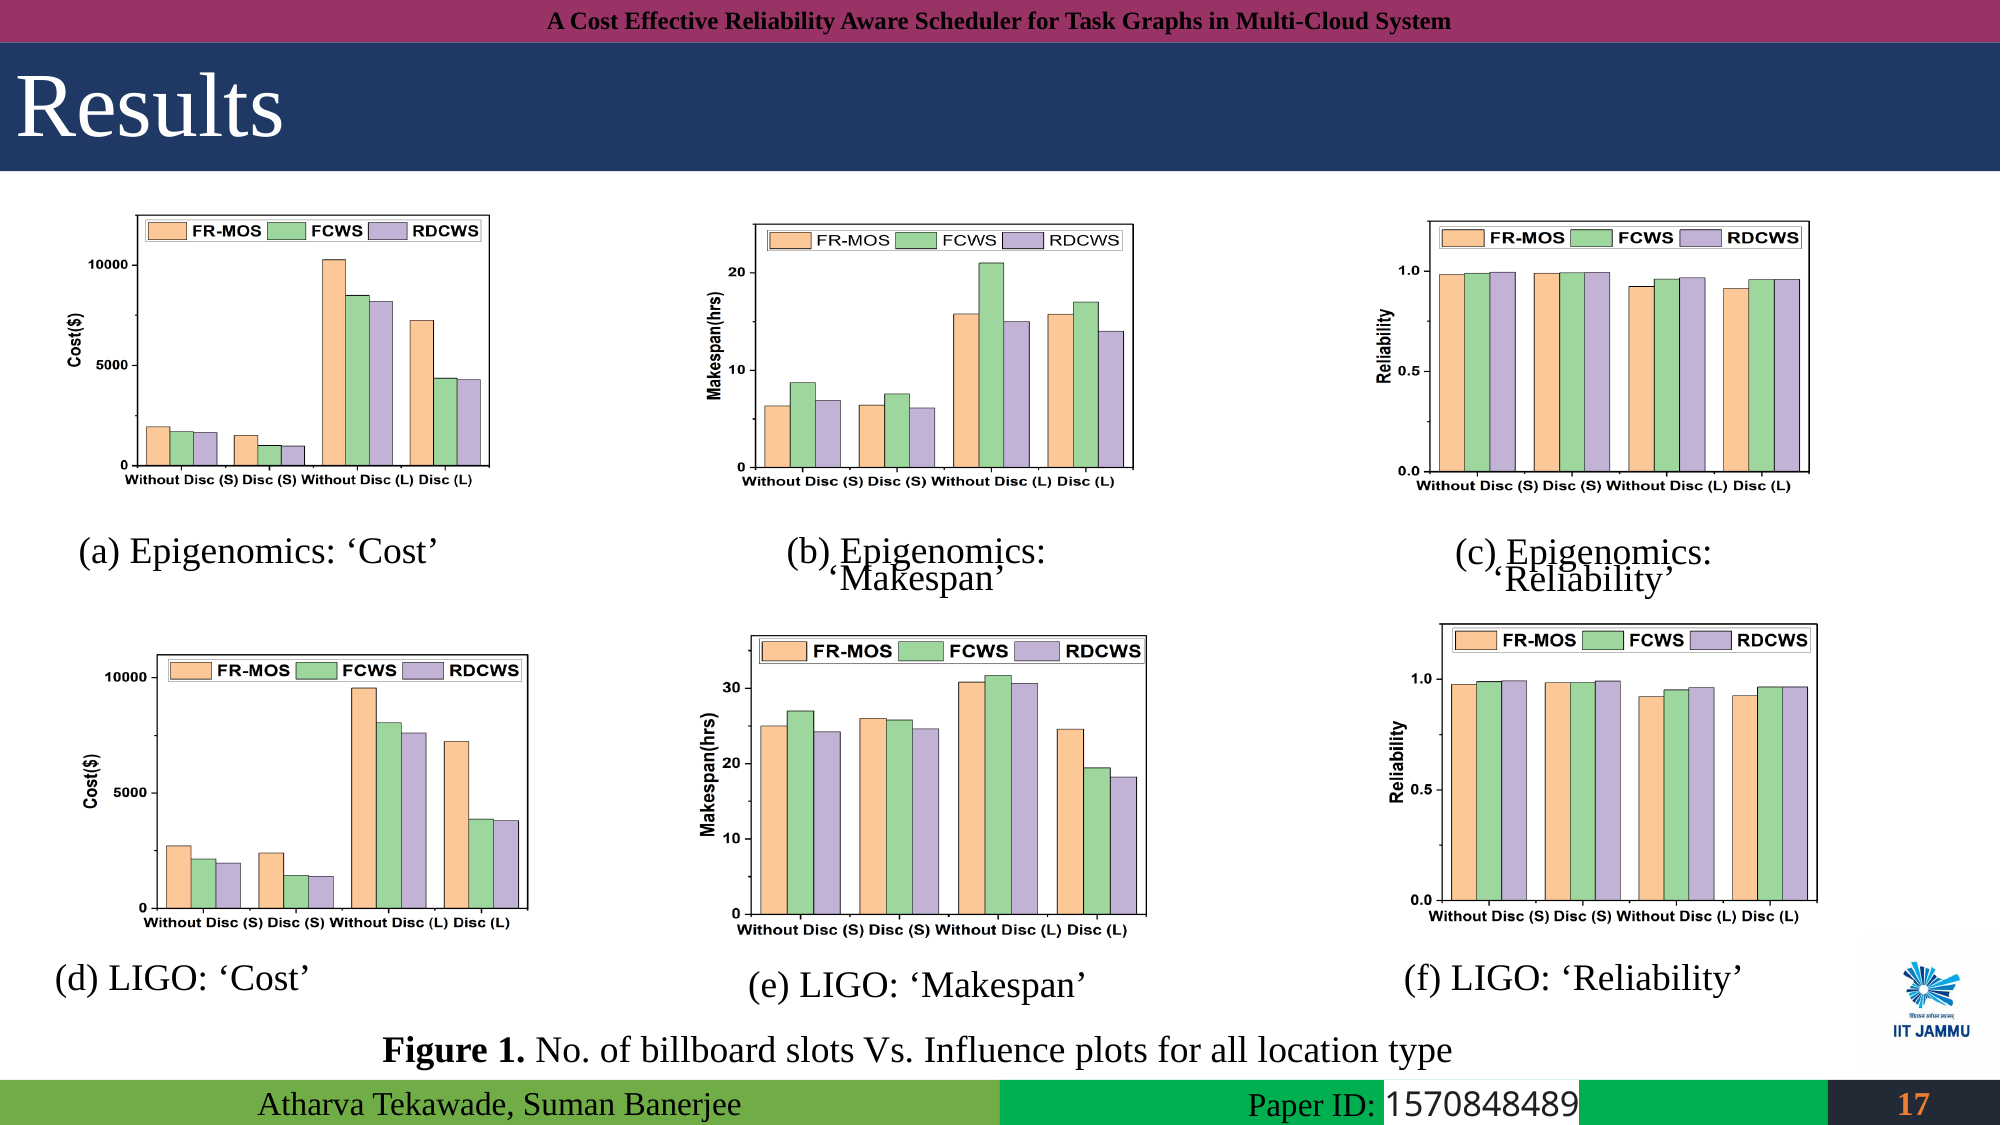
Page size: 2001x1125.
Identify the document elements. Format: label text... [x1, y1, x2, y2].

title Results [0, 42, 2000, 172]
text_box (b) Epigenomics: ‘Makespan’ [682, 533, 1151, 604]
text_box (d) LIGO: ‘Cost’ [40, 961, 509, 1031]
picture [1349, 206, 1835, 500]
picture [1365, 611, 1835, 942]
picture [666, 206, 1152, 499]
text_box (a) Epigenomics: ‘Cost’ [24, 534, 494, 577]
text_box (e) LIGO: ‘Makespan’ [683, 967, 1153, 1011]
picture [689, 611, 1159, 956]
picture [1863, 934, 2000, 1072]
text_box Figure 1. No. of billboard slots Vs. Influence plots for all location type [277, 1032, 1559, 1075]
picture [67, 597, 537, 942]
picture [39, 206, 525, 499]
text_box (f) LIGO: ‘Reliability’ [1340, 961, 1809, 1004]
text_box (c) Epigenomics: ‘Reliability’ [1349, 534, 1819, 605]
